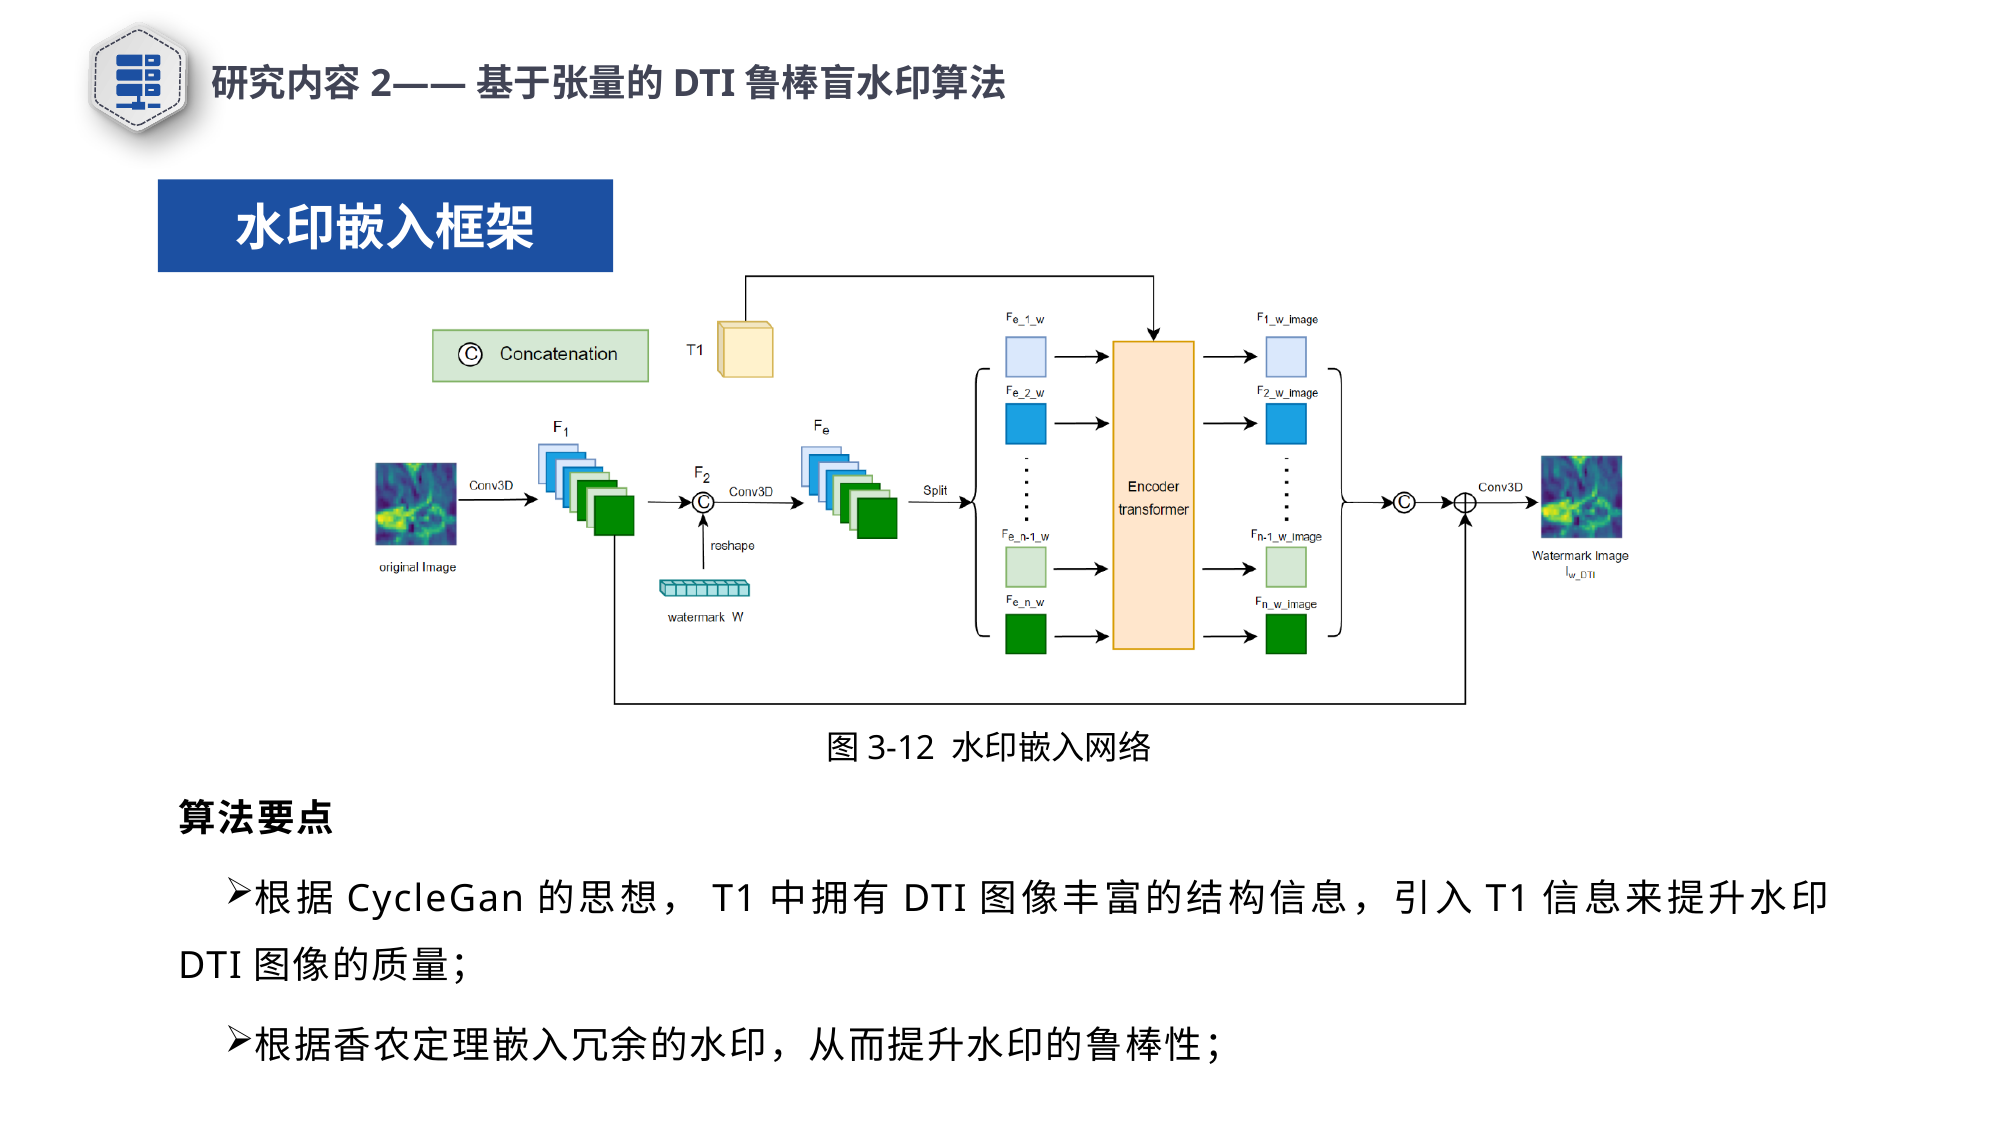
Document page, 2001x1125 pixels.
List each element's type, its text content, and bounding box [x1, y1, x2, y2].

picture [371, 252, 1629, 728]
text_box 水印嵌入框架 [157, 179, 614, 273]
text_box 图3-12 水印嵌入网络 [811, 728, 1166, 763]
text_box 算法要点 根据CycleGan的思想，T1中拥有DTI图像丰富的结构信息，引入T1信息来提升水印DTI图像的质量； 根据香农定理嵌入冗余的水印，从而提升水印的鲁棒性； [116, 763, 1855, 1074]
text_box 研究内容2——基于张量的DTI鲁棒盲水印算法 [200, 53, 1490, 110]
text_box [82, 28, 193, 128]
